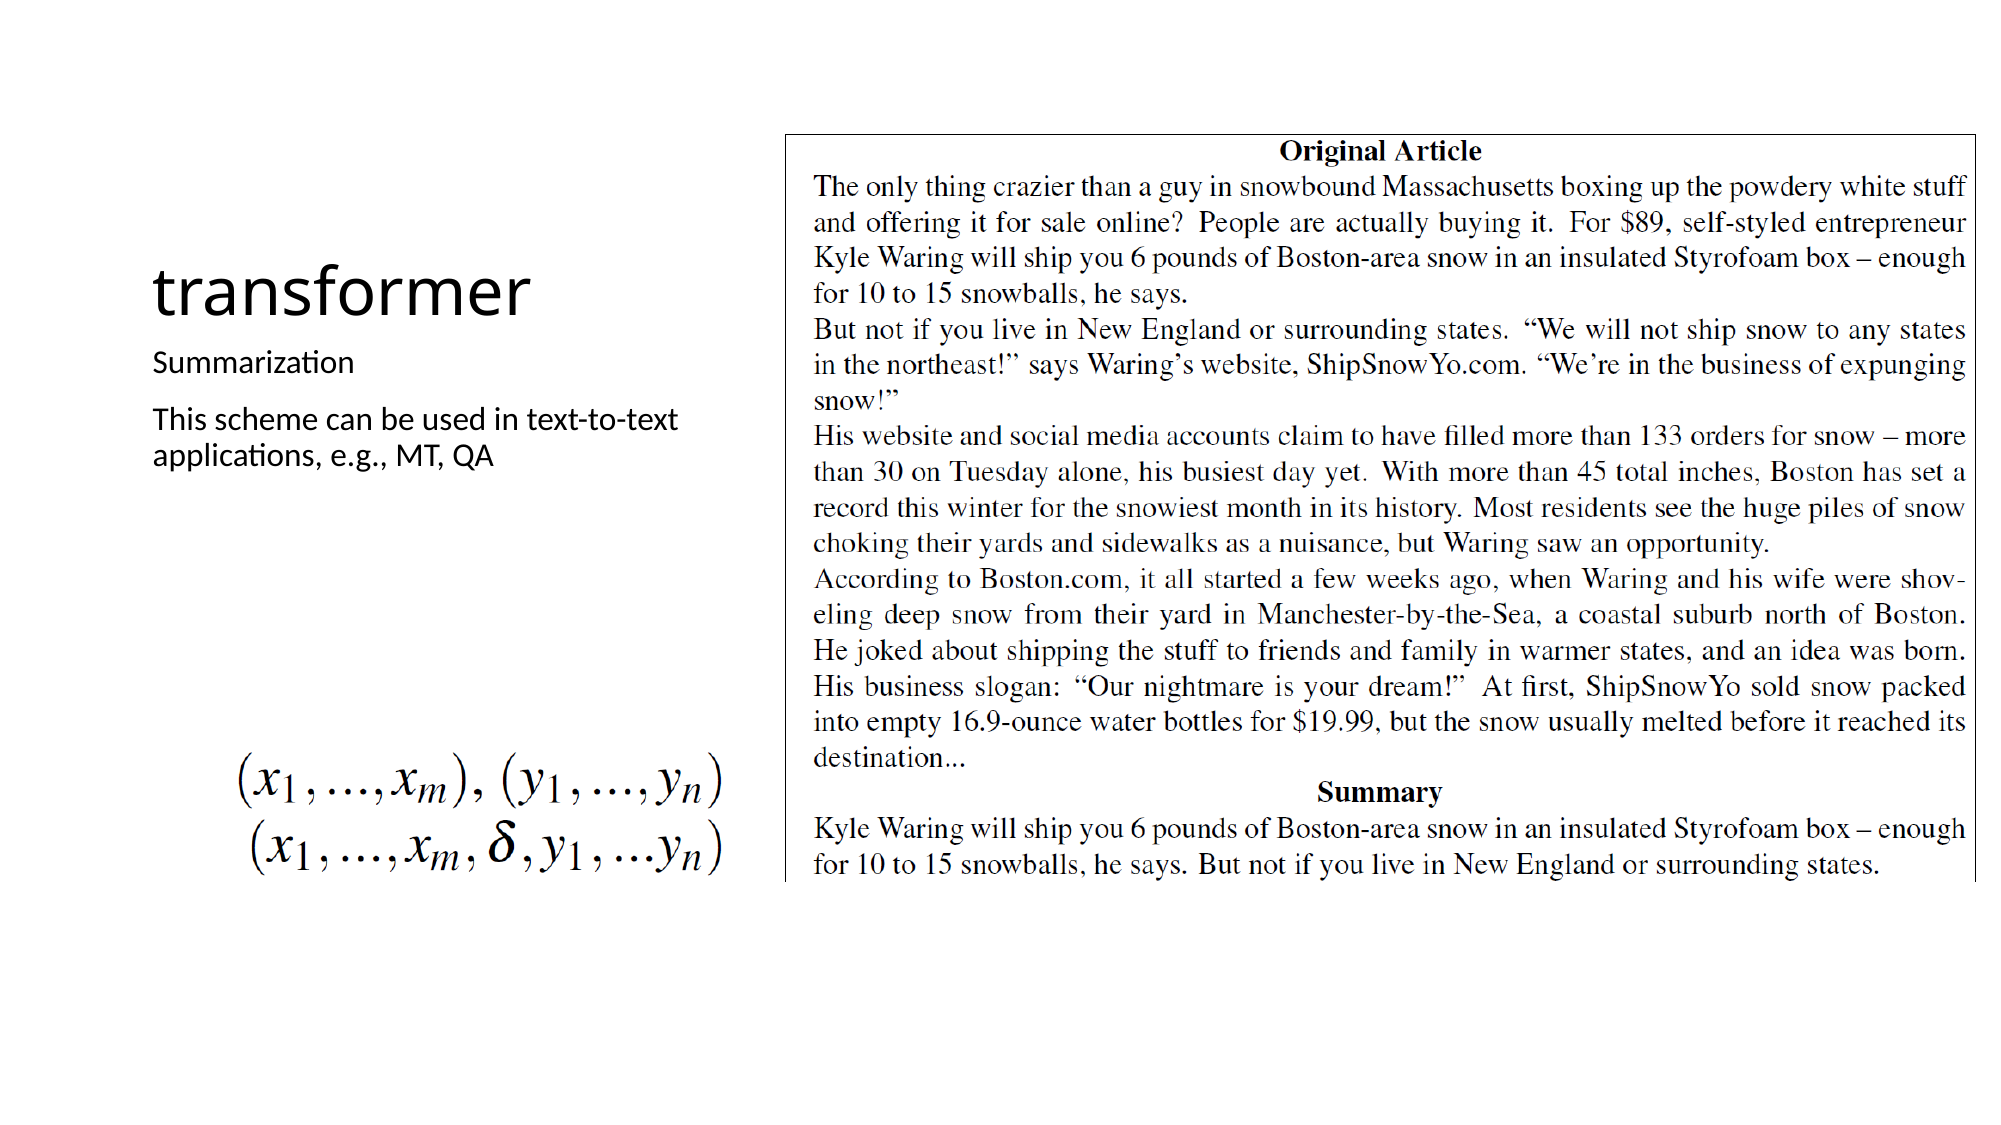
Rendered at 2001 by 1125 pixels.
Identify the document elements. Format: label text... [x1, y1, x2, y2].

picture [782, 131, 1978, 883]
picture [236, 748, 728, 882]
list Summarization This scheme can be used in text-to-text applications, e.g., MT, QA [137, 337, 783, 963]
title transformer [137, 75, 783, 337]
